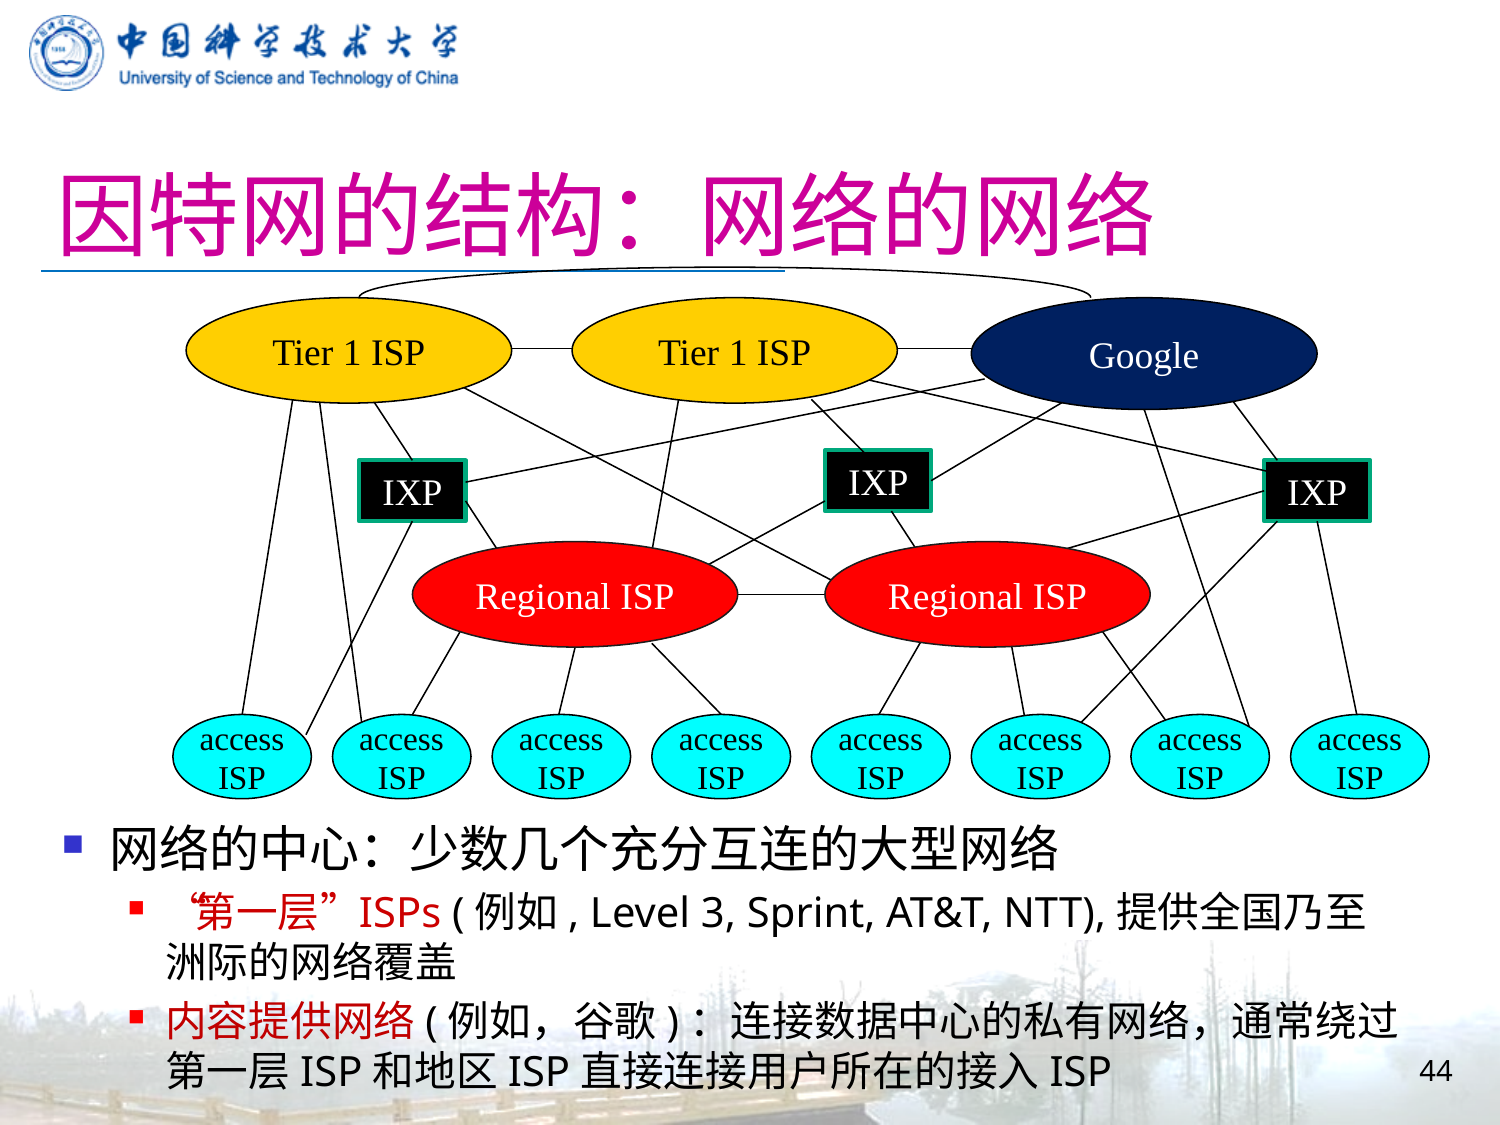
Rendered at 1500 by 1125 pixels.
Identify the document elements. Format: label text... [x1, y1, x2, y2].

slide_number 44 [1423, 1023, 1468, 1100]
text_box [0, 940, 1500, 1125]
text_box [172, 266, 1430, 799]
text_box 网络的中心：少数几个充分互连的大型网络 “第一层” ISPs (例如, Level 3, Sprint, AT&T, NTT),提供全国乃至洲际的网络覆盖 内容提供网络(例如，谷歌)：连接数据中心的私有网络，通常绕过第一层ISP和地区ISP直接连接用户所在的接入ISP [37, 810, 1423, 1111]
picture [29, 15, 461, 91]
title 因特网的结构：网络的网络 [40, 34, 1468, 276]
